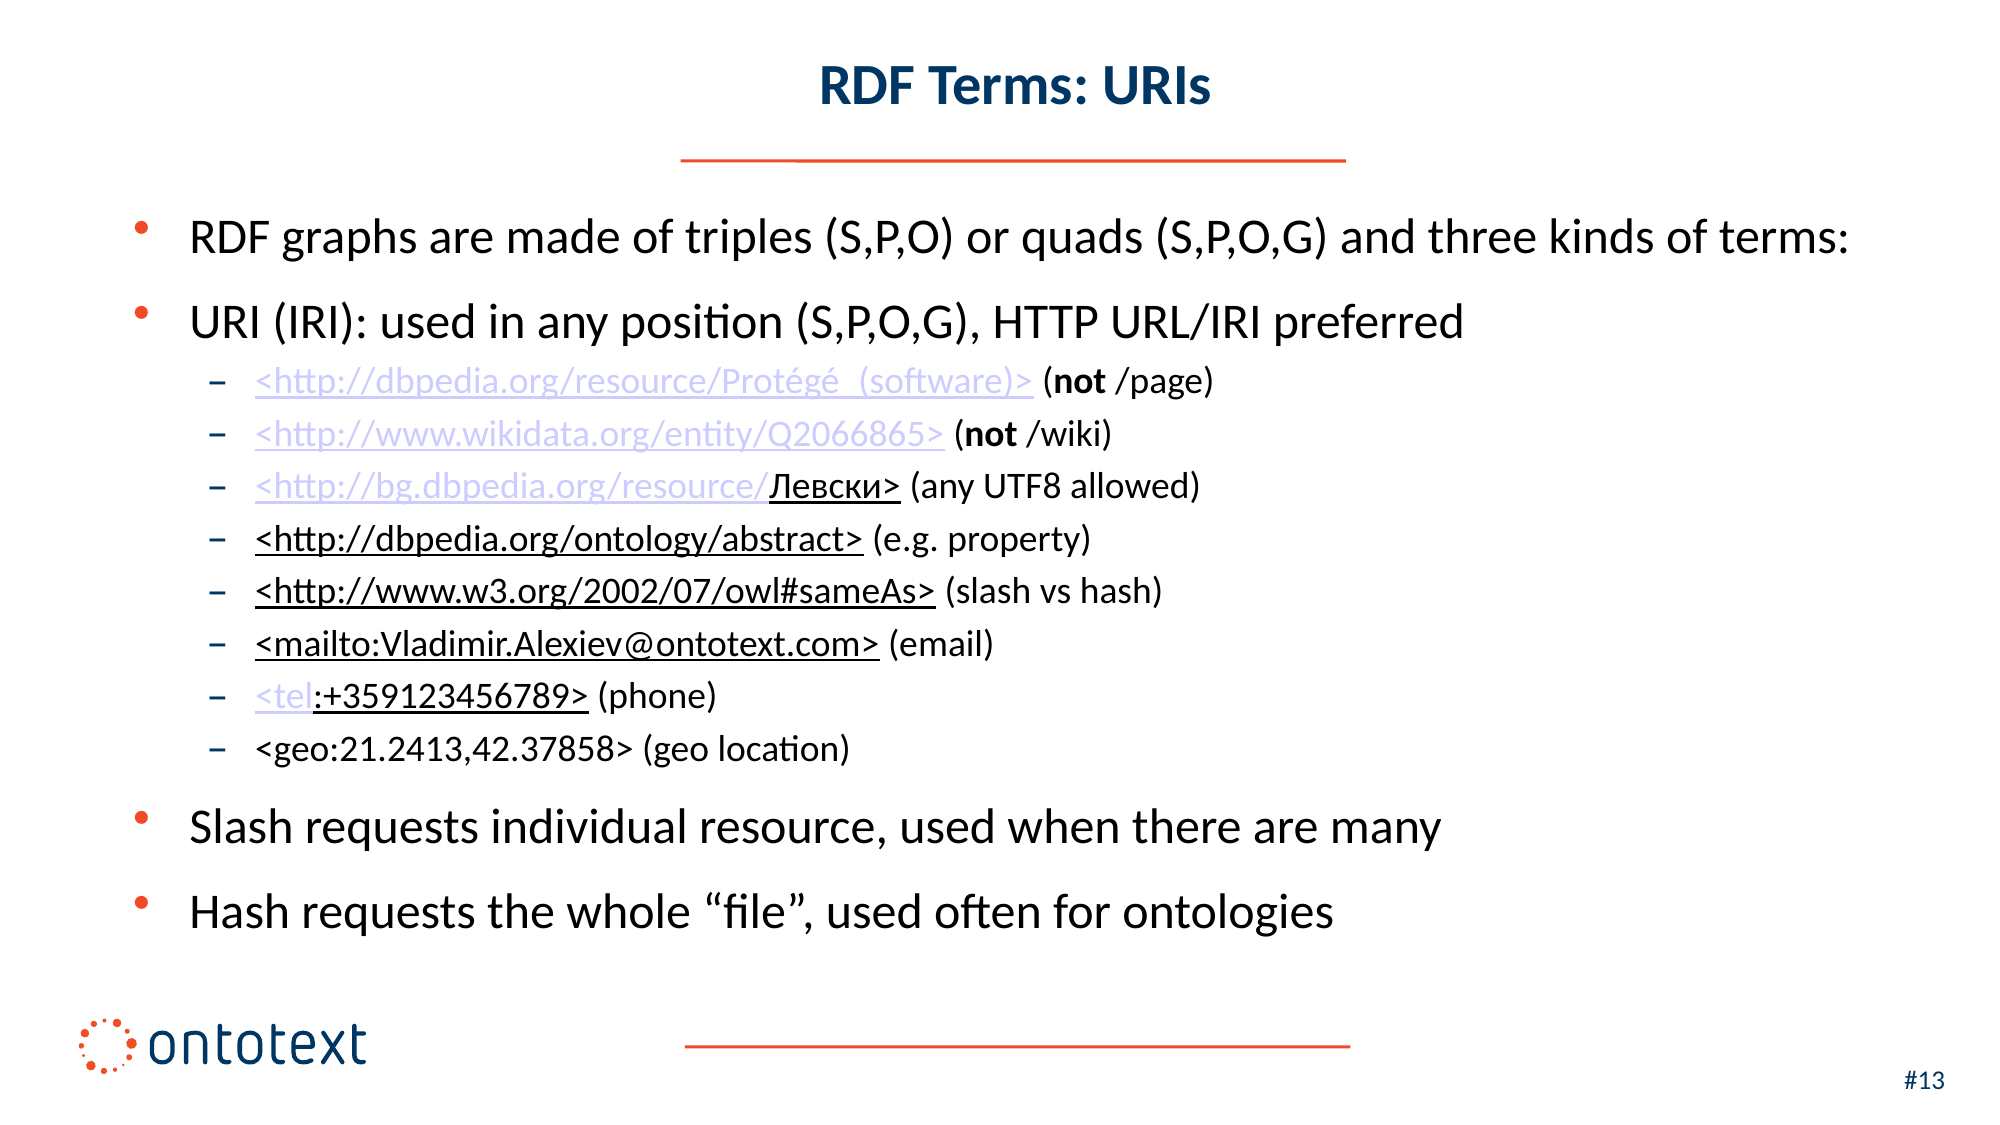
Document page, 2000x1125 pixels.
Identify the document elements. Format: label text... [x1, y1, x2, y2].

title RDF Terms: URIs [102, 0, 1929, 162]
slide_number #13 [1796, 1054, 1961, 1105]
list RDF graphs are made of triples (S,P,O) or quads (S,P,O,G) and three kinds of terms: URI (IRI): used in any position (S,P,O,G), HTTP URL/IRI preferred <http://dbpedia.org/resource/Protégé_(software)> (not /page) <http://www.wikidata.org/entity/Q2066865> (not /wiki) <http://bg.dbpedia.org/resource/Левски> (any UTF8 allowed) <http://dbpedia.org/ontology/abstract> (e.g. property) <http://www.w3.org/2002/07/owl#sameAs> (slash vs hash) <mailto:Vladimir.Alexiev@ontotext.com> (email) <tel:+359123456789> (phone) <geo:21.2413,42.37858> (geo location) Slash requests individual resource, used when there are many Hash requests the whole “file”, used often for ontologies [117, 196, 1929, 1000]
